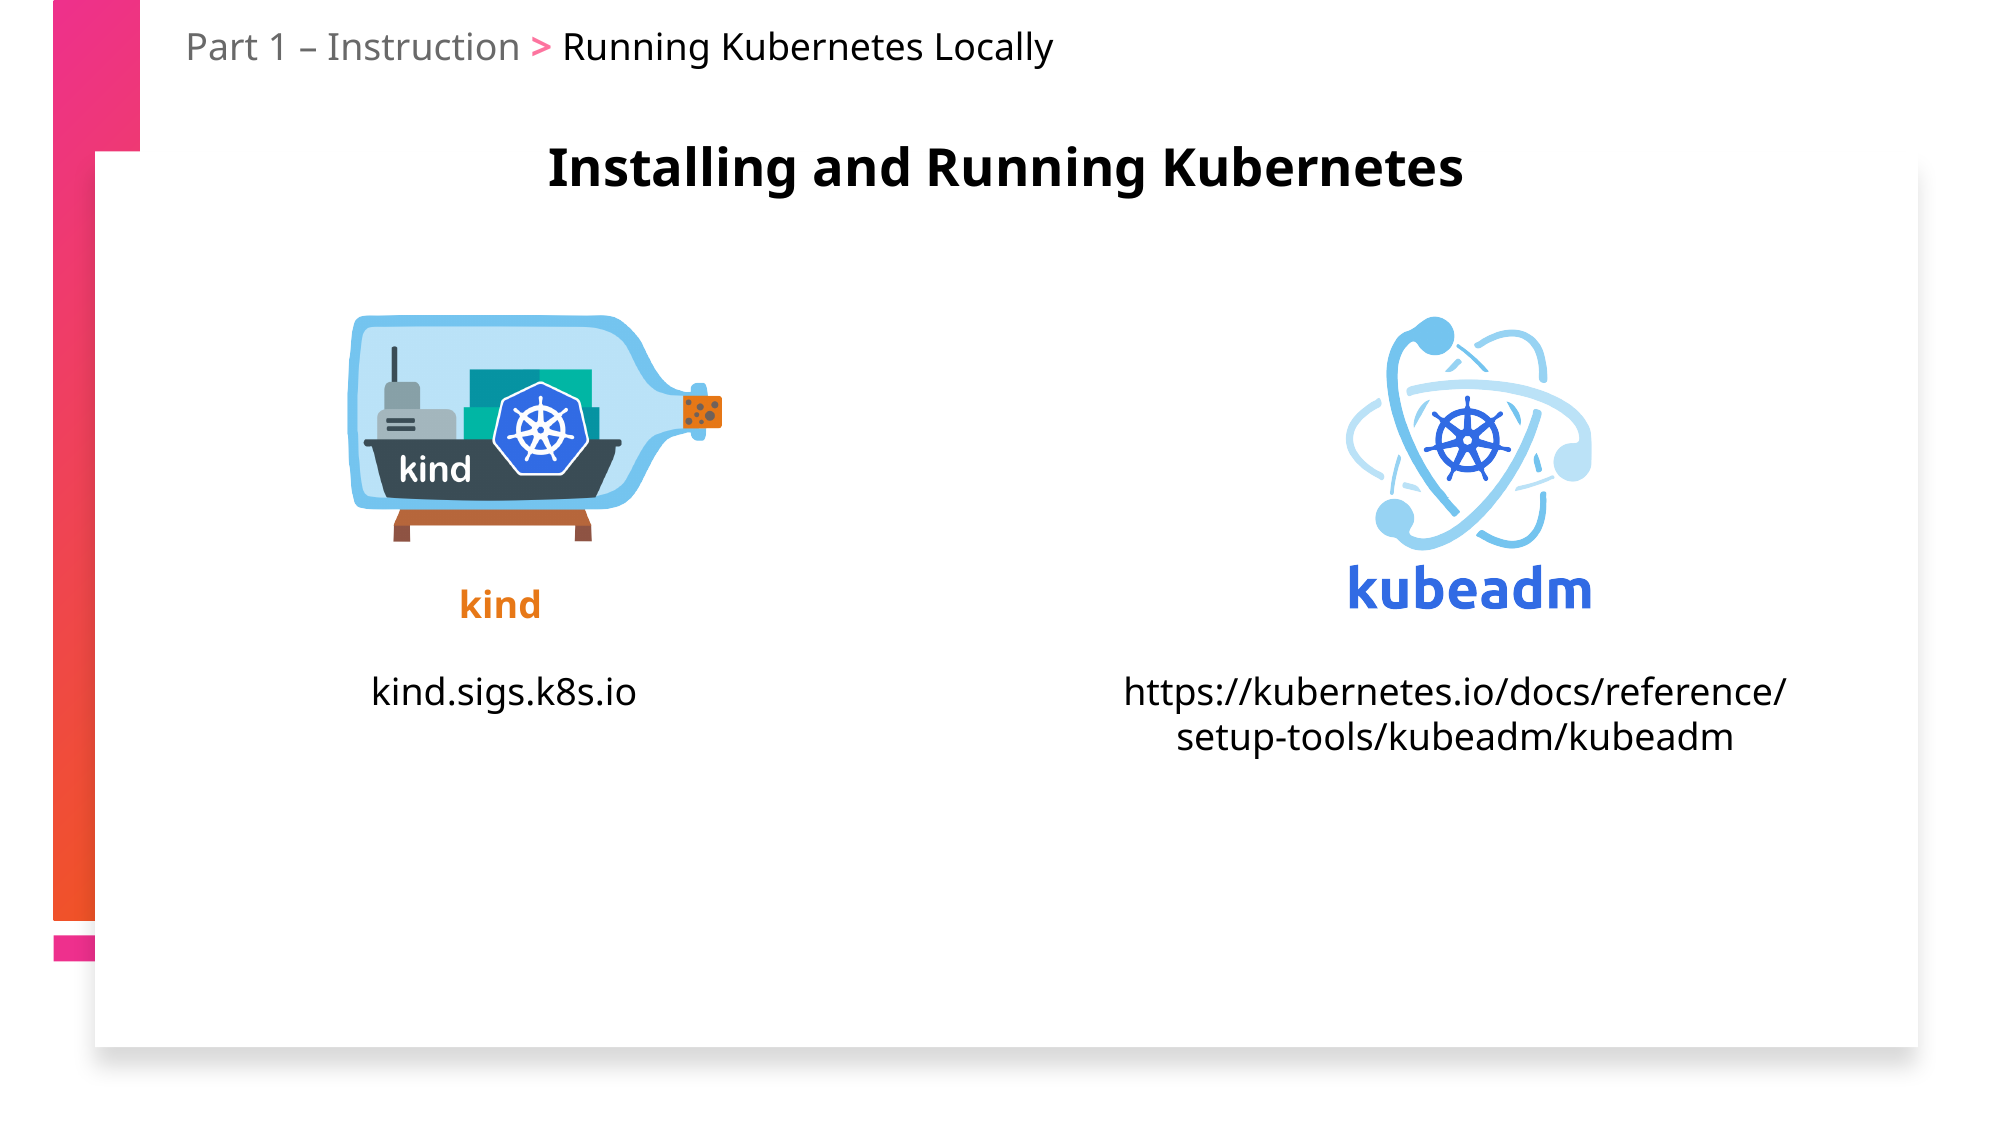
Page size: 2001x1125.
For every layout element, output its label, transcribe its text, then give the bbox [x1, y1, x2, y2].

picture [1336, 312, 1602, 616]
text_box kind.sigs.k8s.io [356, 661, 653, 721]
text_box Installing and Running Kubernetes [198, 133, 1815, 206]
picture [347, 315, 722, 542]
text_box https://kubernetes.io/docs/reference/setup-tools/kubeadm/kubeadm [1096, 661, 1815, 766]
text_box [0, 437, 347, 524]
text_box [94, 150, 1919, 1048]
text_box kind [444, 573, 558, 634]
text_box Part 1 – Instruction > Running Kubernetes Locally [170, 15, 1070, 75]
